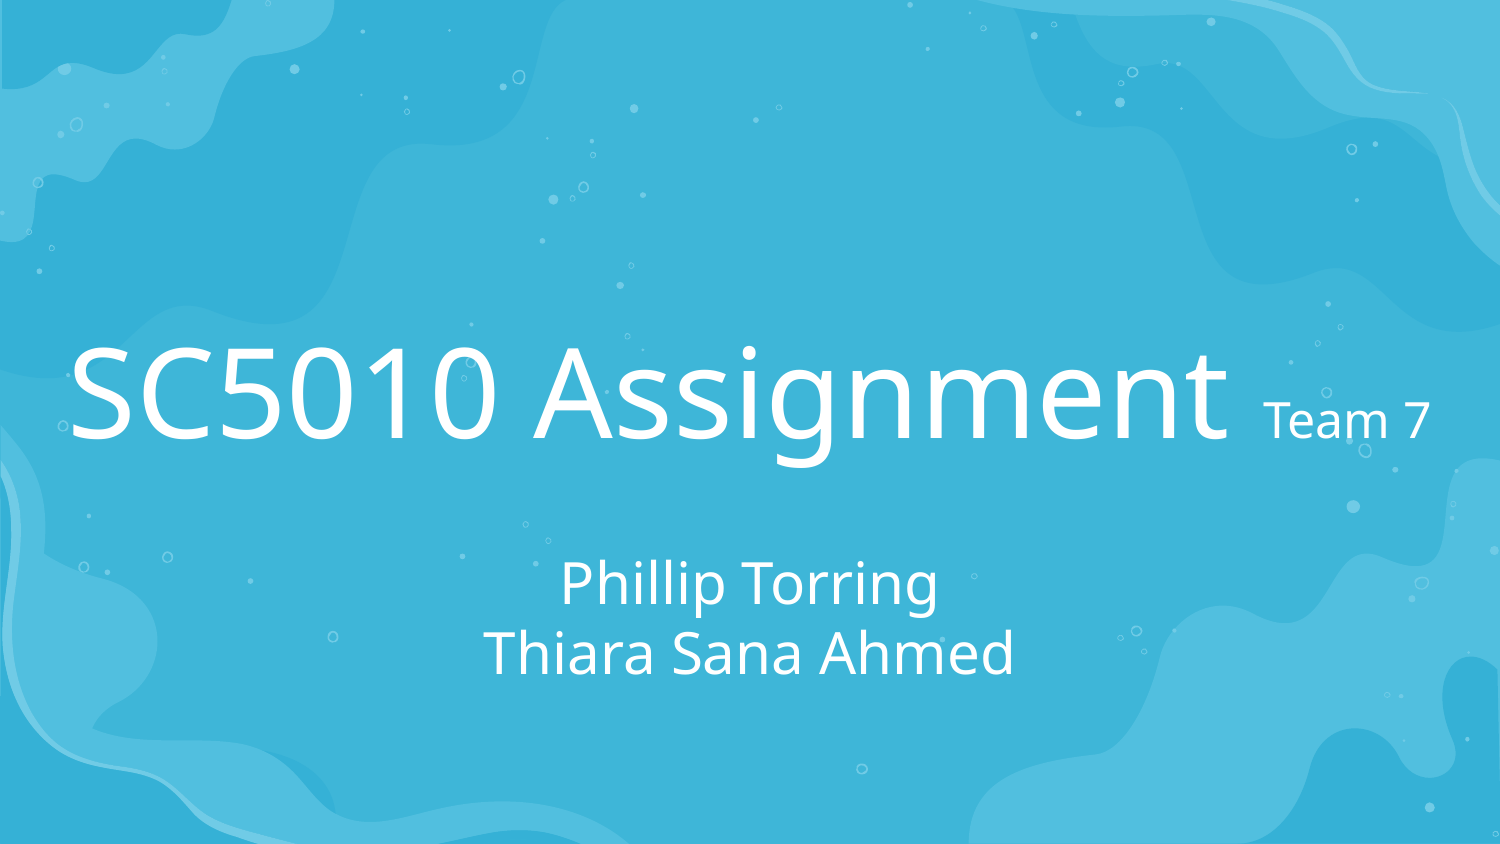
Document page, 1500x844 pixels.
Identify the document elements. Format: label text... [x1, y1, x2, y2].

title SC5010 Assignment Team 7 [0, 270, 1500, 508]
subtitle Phillip Torring Thiara Sana Ahmed [312, 531, 1188, 575]
